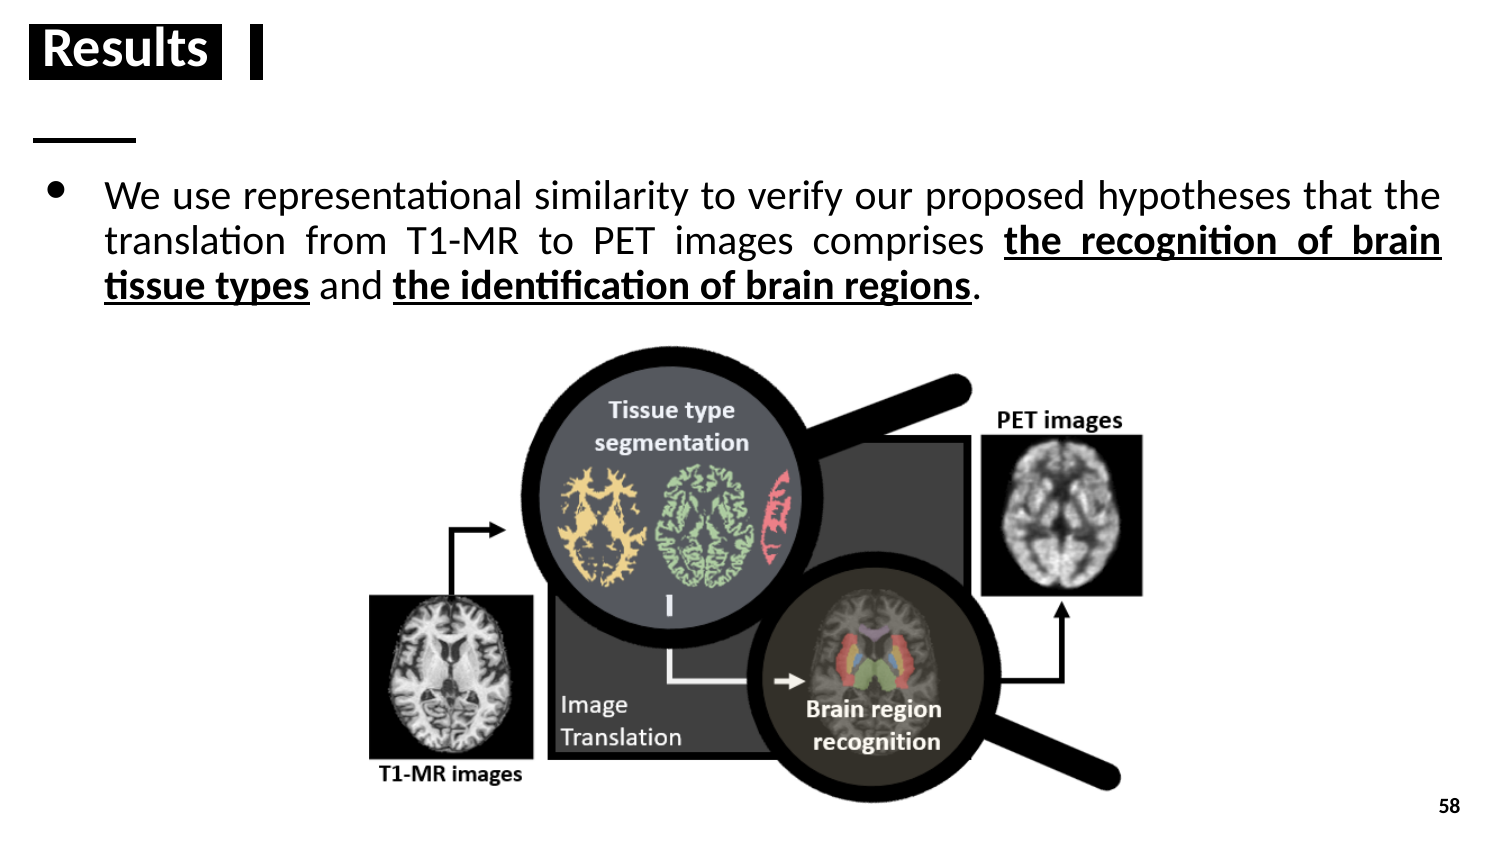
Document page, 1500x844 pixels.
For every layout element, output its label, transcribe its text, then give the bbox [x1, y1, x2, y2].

list We use representational similarity to verify our proposed hypotheses that the translation from T1-MR to PET images comprises the recognition of brain tissue types and the identification of brain regions. [18, 167, 1454, 764]
picture [369, 344, 1149, 805]
slide_number 58 [1134, 782, 1472, 827]
title Results a [18, 0, 1500, 164]
